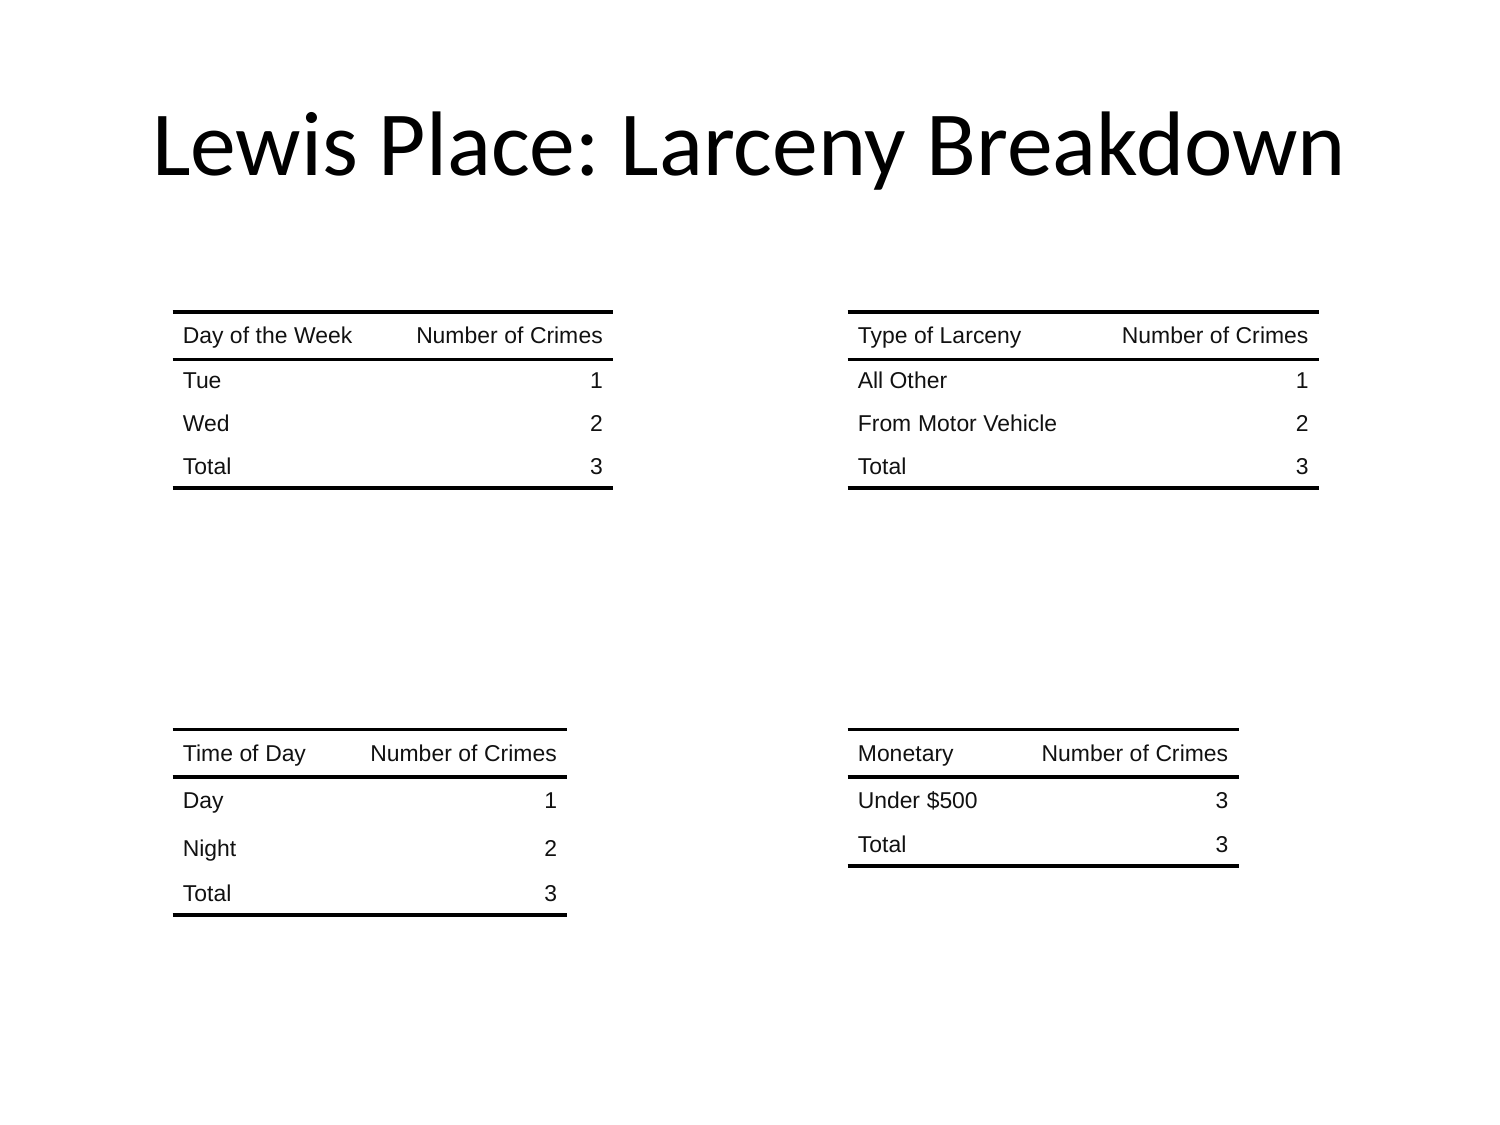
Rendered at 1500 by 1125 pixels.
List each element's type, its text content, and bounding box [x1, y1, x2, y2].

table_cell Total [848, 445, 1090, 486]
table_cell Night [173, 825, 339, 872]
table_cell Wed [173, 402, 385, 445]
table_cell 1 [385, 361, 613, 402]
table_cell 1 [339, 779, 567, 825]
title Lewis Place: Larceny Breakdown [75, 45, 1425, 233]
table_cell Total [173, 445, 385, 486]
table_cell From Motor Vehicle [848, 402, 1090, 445]
table_header Number of Crimes [339, 731, 567, 775]
table_cell Total [173, 872, 339, 913]
table_header Time of Day [173, 731, 339, 775]
table_cell Total [848, 823, 1010, 864]
table_header Day of the Week [173, 314, 385, 358]
table_header Number of Crimes [1090, 314, 1319, 358]
table_cell Tue [173, 361, 385, 402]
table_cell 3 [1010, 823, 1239, 864]
table_cell 3 [385, 445, 613, 486]
table_header Number of Crimes [1010, 731, 1239, 775]
table_header Number of Crimes [385, 314, 613, 358]
table_cell Under $500 [848, 779, 1010, 823]
table_cell Day [173, 779, 339, 825]
table_cell 2 [385, 402, 613, 445]
table_cell 3 [1090, 445, 1319, 486]
table_cell 3 [1010, 779, 1239, 823]
table_cell 2 [1090, 402, 1319, 445]
table_header Monetary [848, 731, 1010, 775]
table_header Type of Larceny [848, 314, 1090, 358]
table_cell 1 [1090, 361, 1319, 402]
table_cell 3 [339, 872, 567, 913]
table_cell 2 [339, 825, 567, 872]
table_cell All Other [848, 361, 1090, 402]
